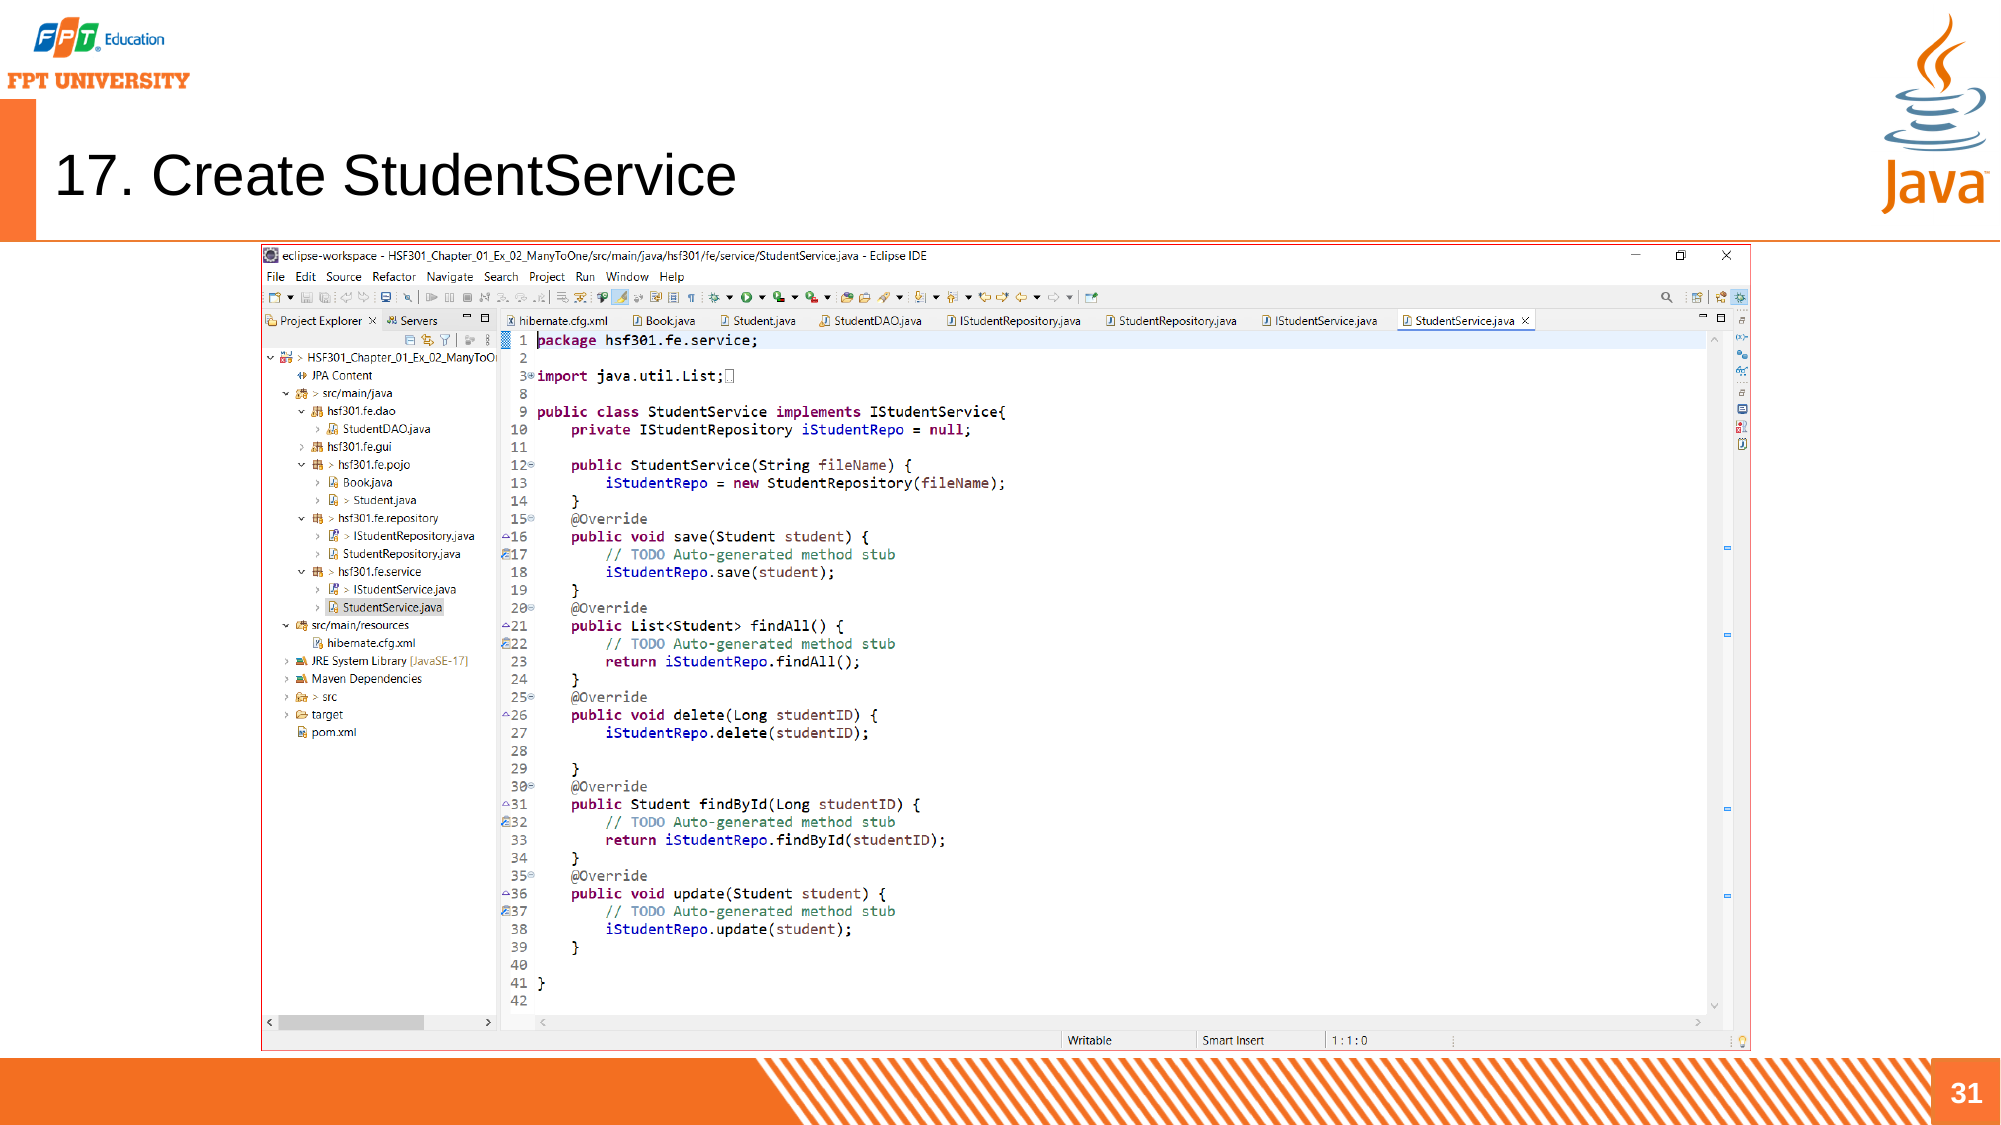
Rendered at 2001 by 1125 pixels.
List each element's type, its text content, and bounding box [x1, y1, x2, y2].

picture [1868, 4, 2000, 226]
picture [0, 1058, 1934, 1125]
slide_number 31 [1933, 1059, 2000, 1124]
title 17. Create StudentService [39, 123, 1872, 230]
picture [0, 2, 197, 99]
picture [261, 244, 1751, 1051]
